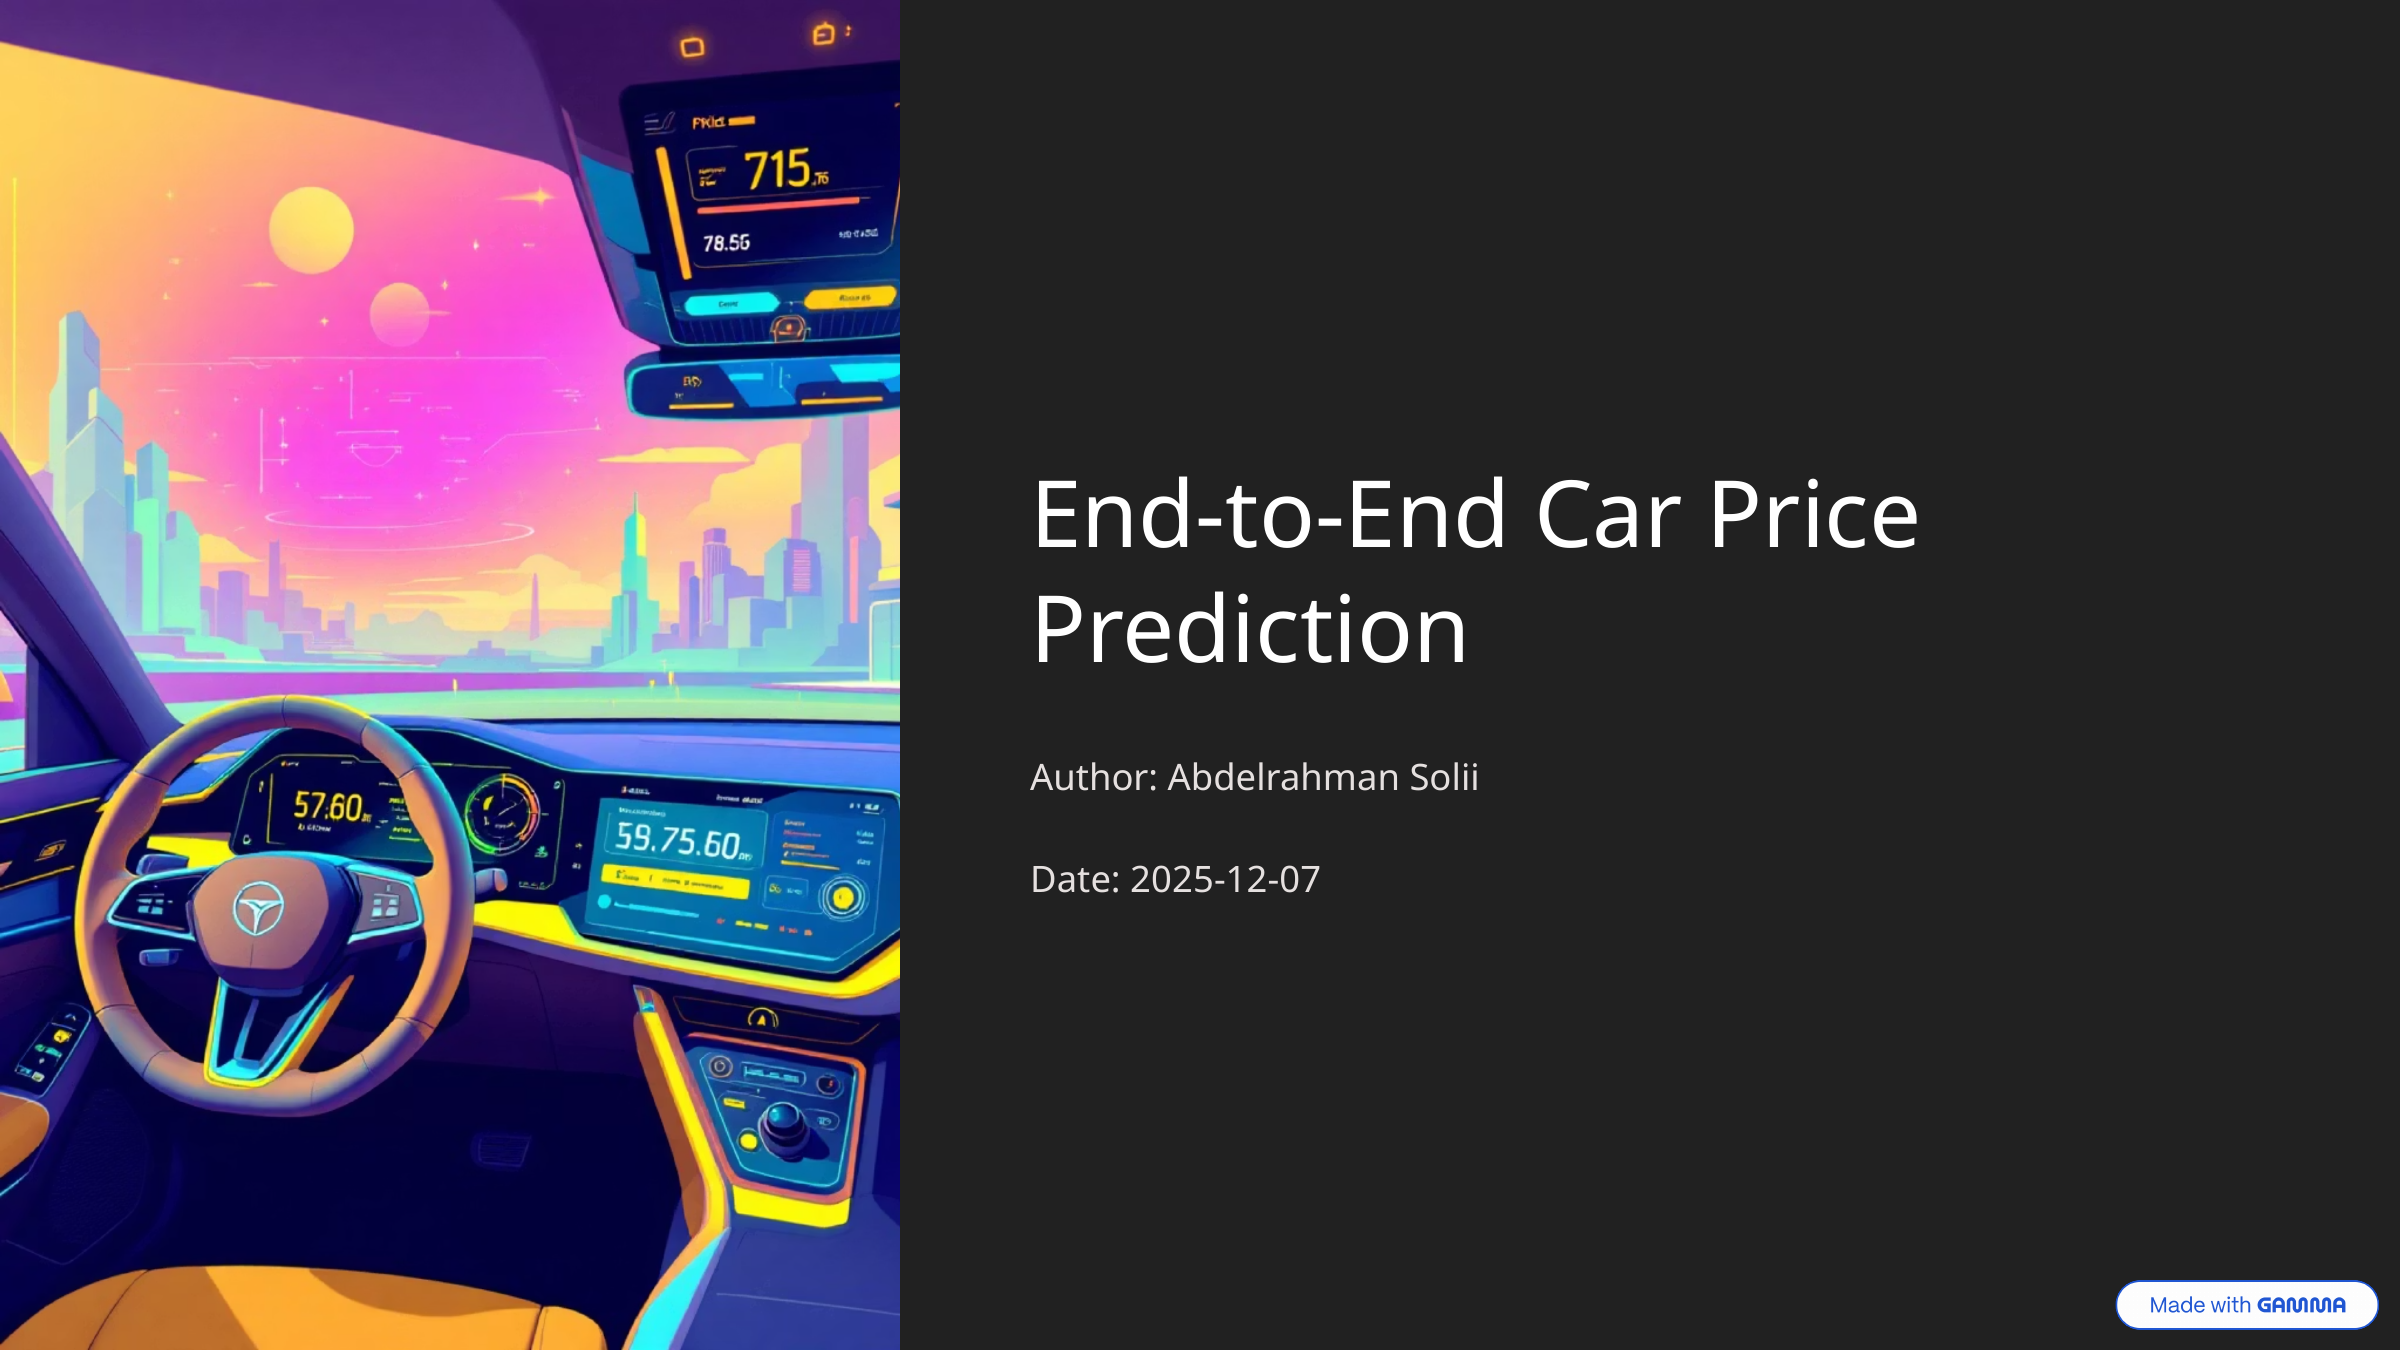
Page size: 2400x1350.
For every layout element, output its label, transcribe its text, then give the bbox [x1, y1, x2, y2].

picture [2106, 1271, 2389, 1339]
text_box Date: 2025-12-07 [1030, 840, 2270, 900]
picture [0, 0, 900, 1350]
text_box End-to-End Car Price Prediction [1030, 450, 2270, 683]
text_box Author: Abdelrahman Solii [1030, 738, 2270, 799]
